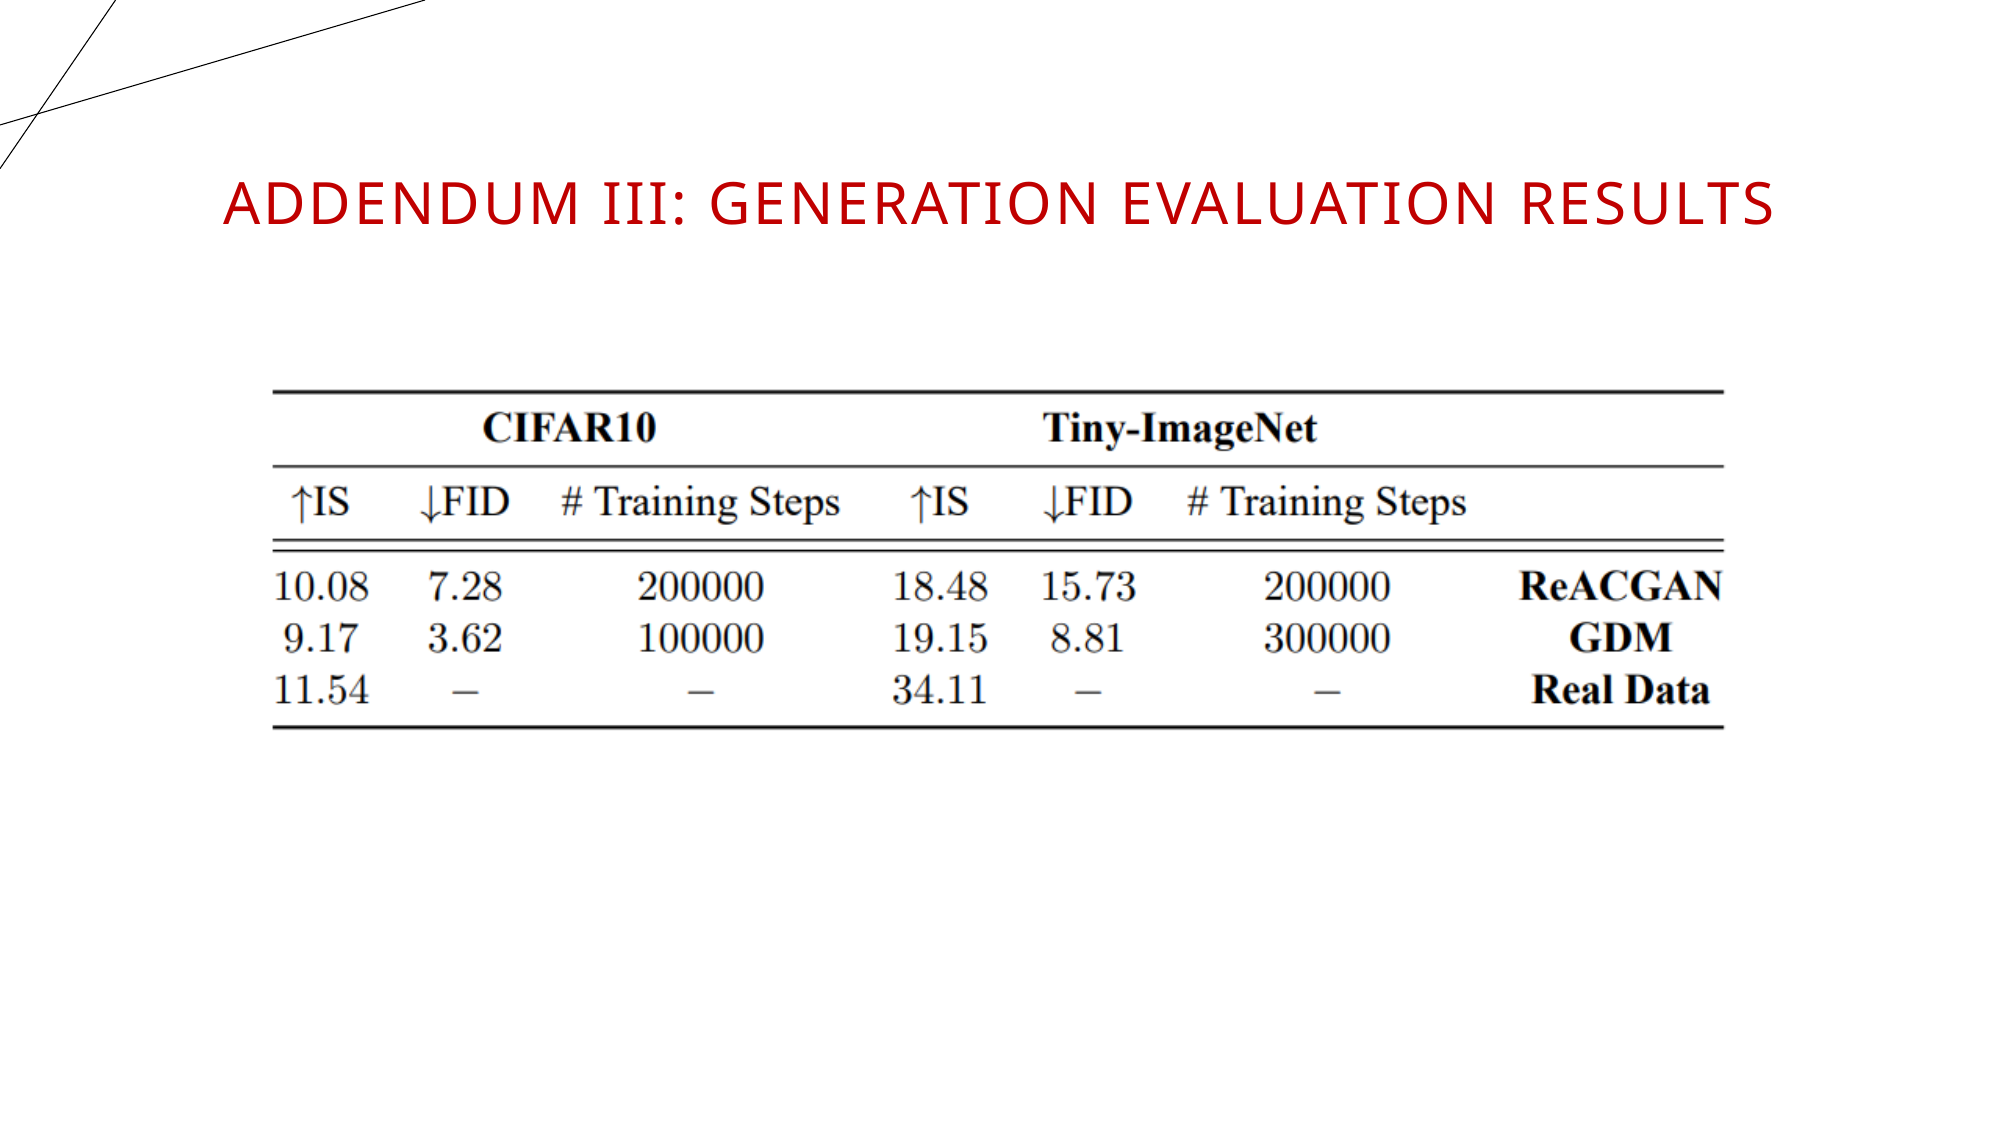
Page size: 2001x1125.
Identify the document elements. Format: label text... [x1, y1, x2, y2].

picture [262, 376, 1738, 749]
title Addendum III: Generation Evaluation Results [137, 27, 1863, 245]
